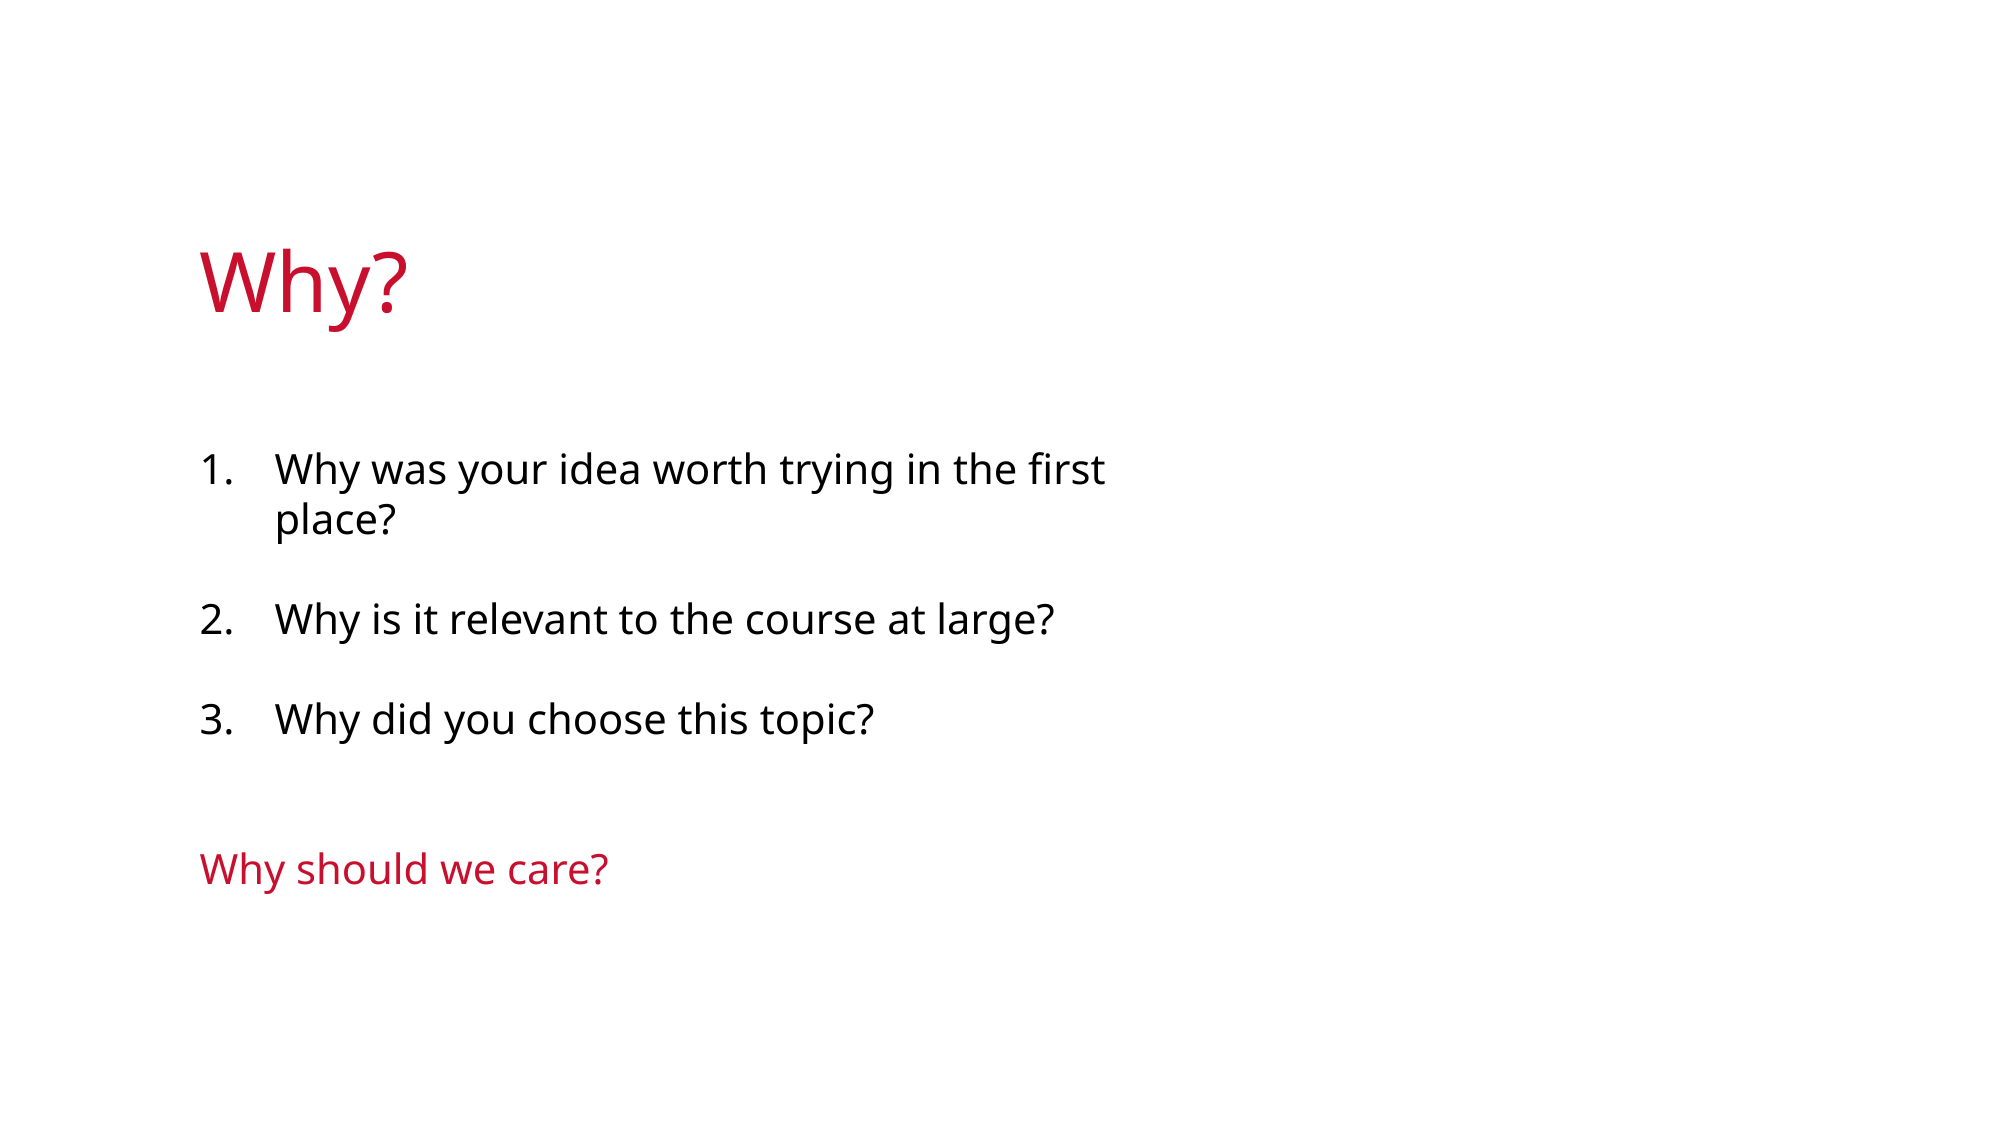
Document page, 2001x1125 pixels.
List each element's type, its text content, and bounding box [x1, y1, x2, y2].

text_box Why? [184, 221, 1265, 337]
text_box Why was your idea worth trying in the first place? Why is it relevant to the course at large? Why did you choose this topic? Why should we care? [184, 435, 1248, 901]
